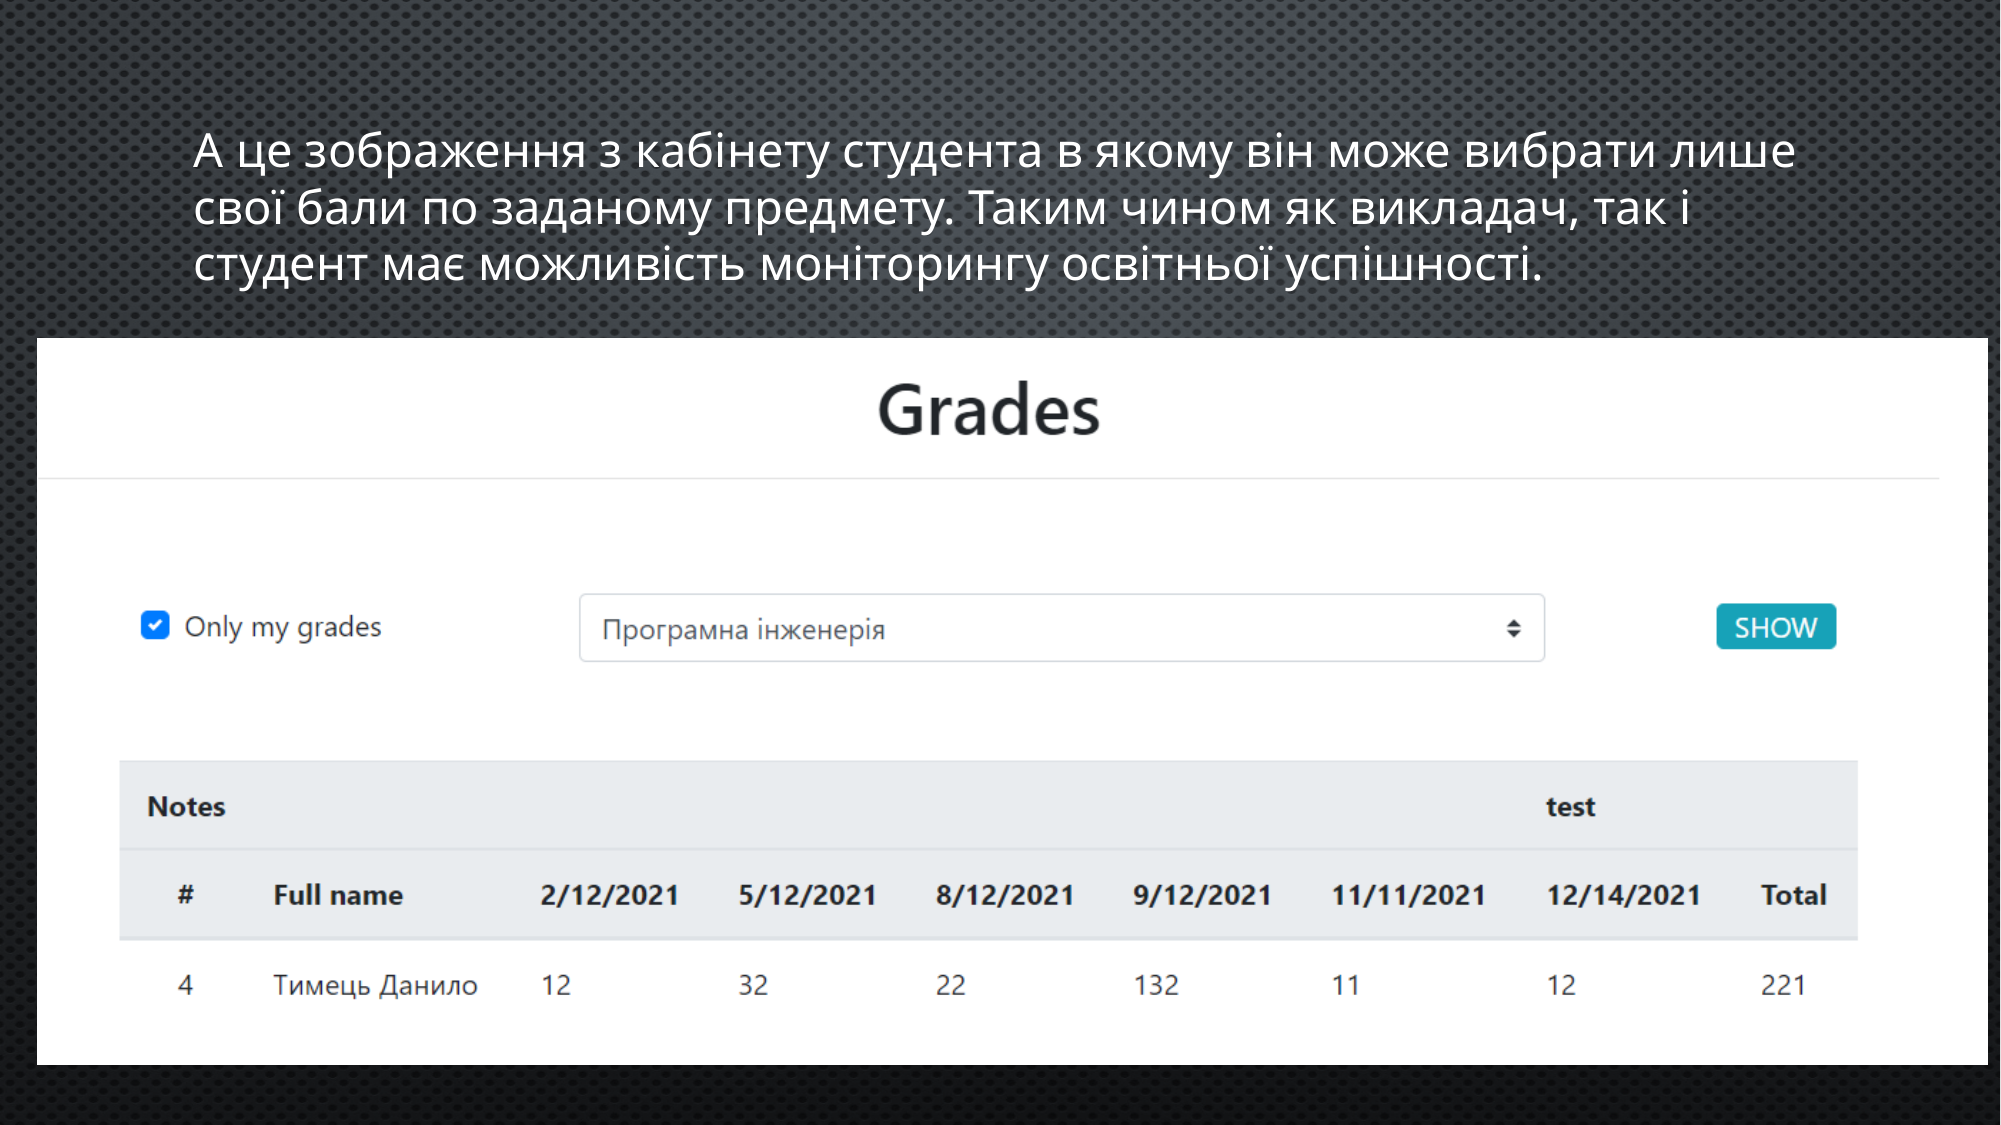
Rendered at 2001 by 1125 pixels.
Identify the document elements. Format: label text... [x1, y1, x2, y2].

title А це зображення з кабінету студента в якому він може вибрати лише свої бали по заданому предмету. Таким чином як викладач, так і студент має можливість моніторингу освітньої успішності. [178, 97, 1822, 314]
picture [0, 0, 2001, 1125]
